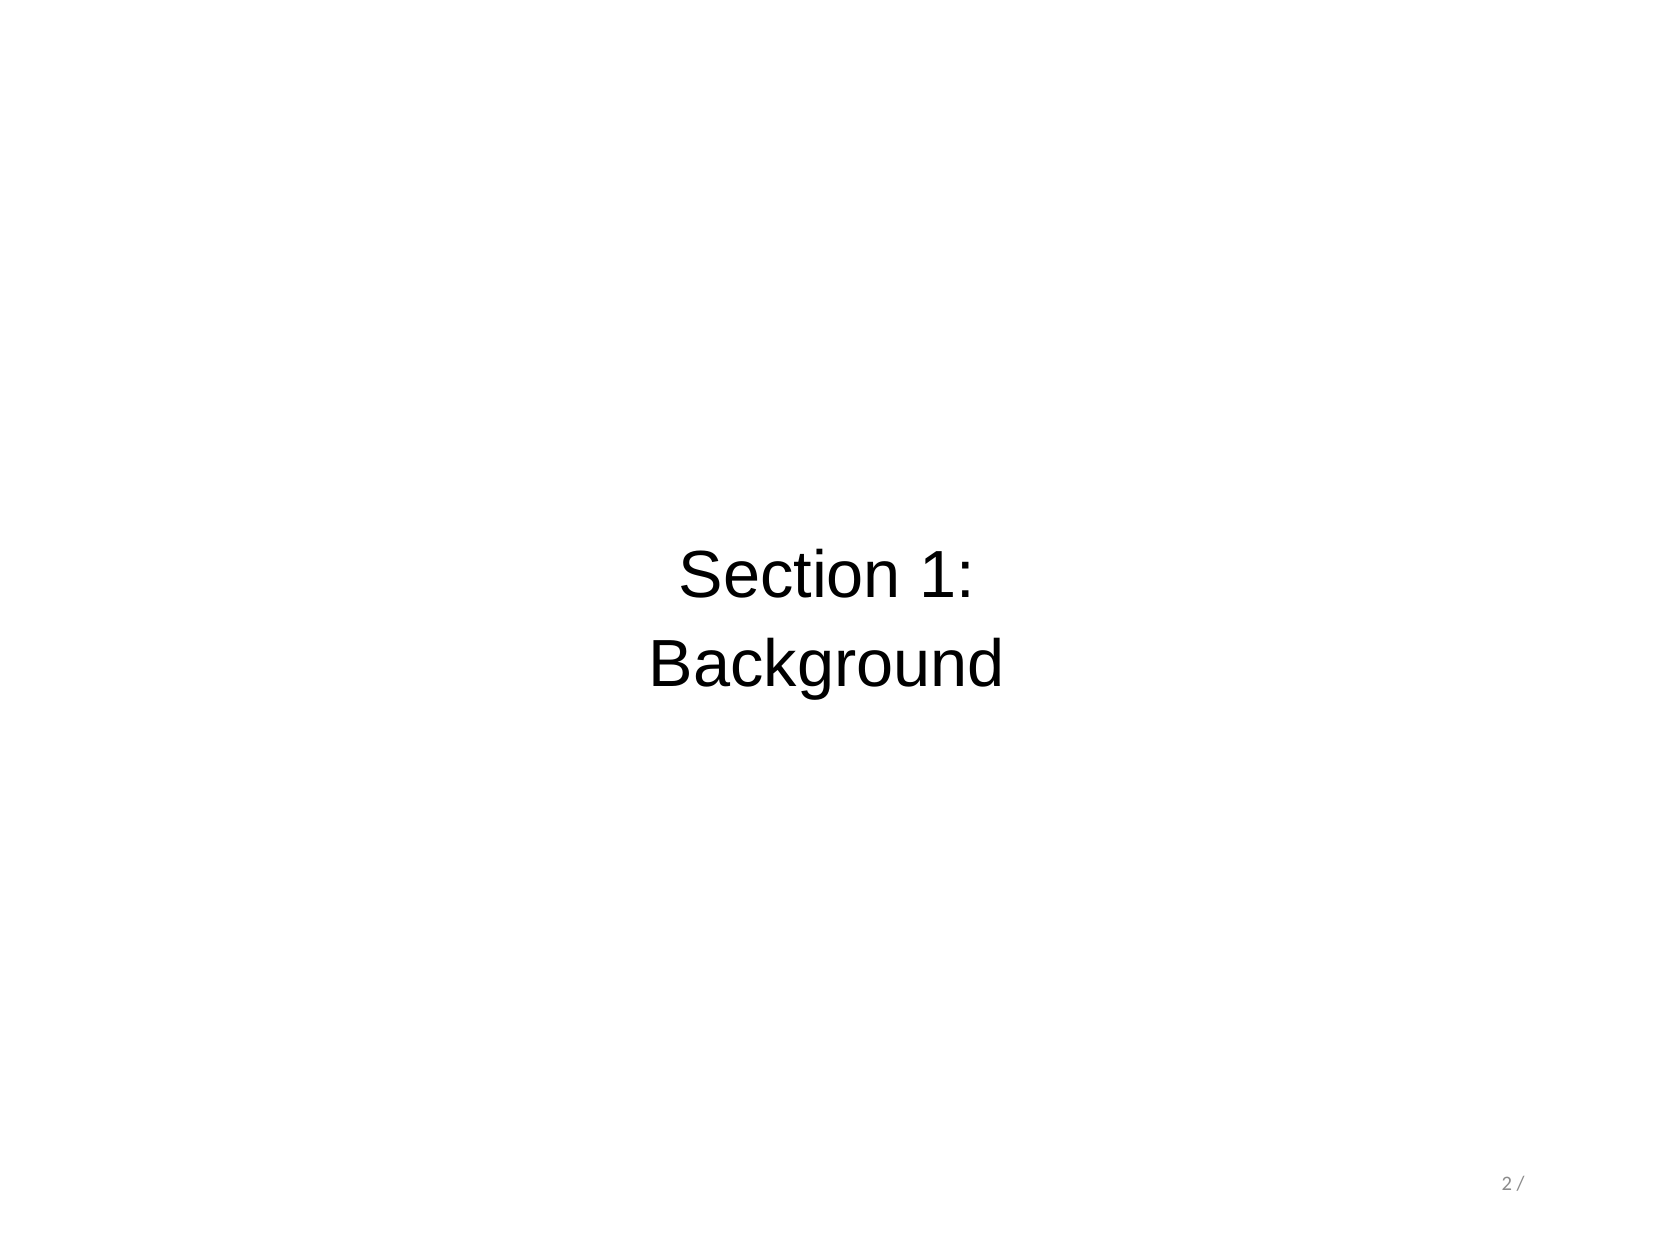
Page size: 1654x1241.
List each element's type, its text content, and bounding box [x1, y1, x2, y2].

subtitle Section 1: Background [0, 0, 1654, 1241]
